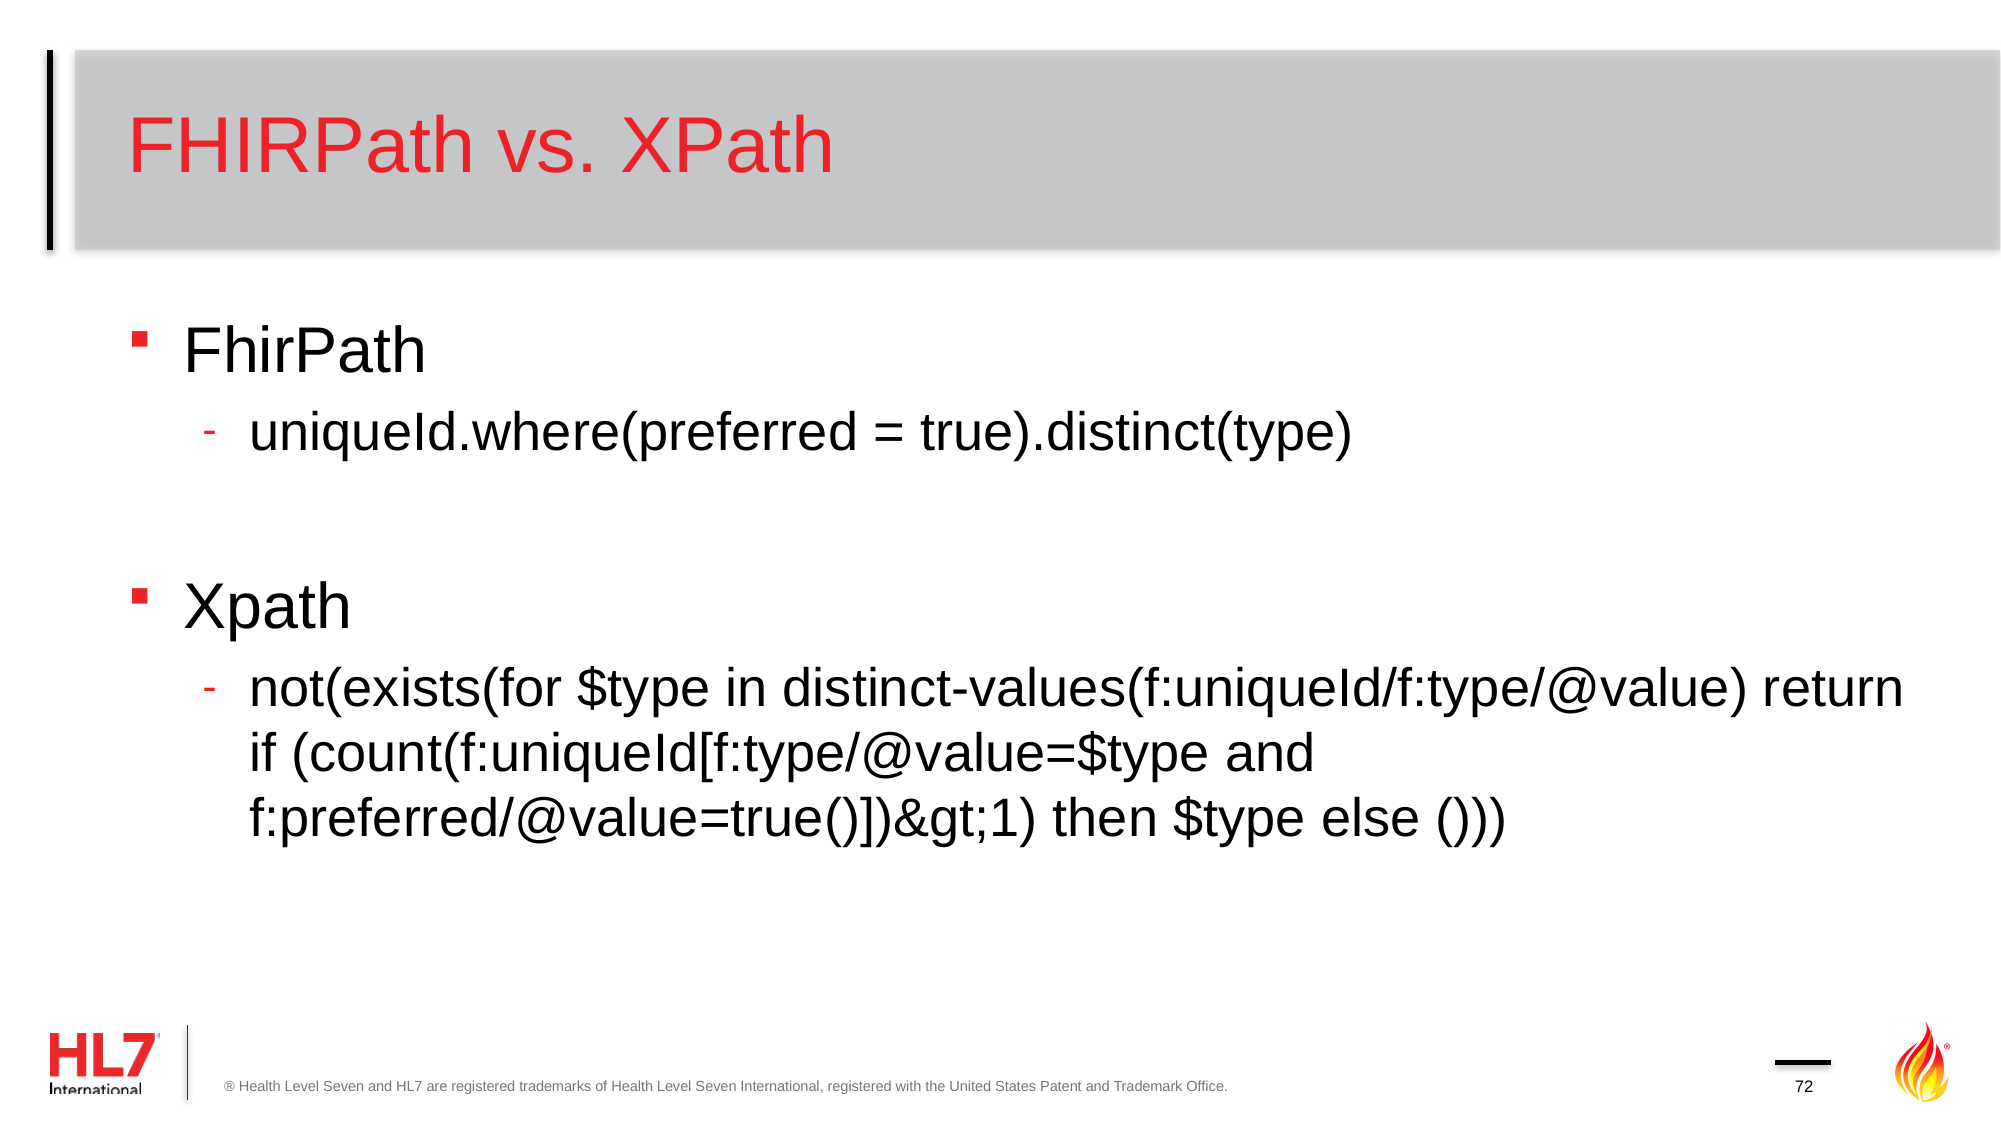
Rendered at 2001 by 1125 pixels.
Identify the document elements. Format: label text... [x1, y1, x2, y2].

footer ® Health Level Seven and HL7 are registered trademarks of Health Level Seven International, registered with the United States Patent and Trademark Office. [209, 1062, 1275, 1102]
slide_number 72 [1762, 1062, 1847, 1104]
title FHIRPath vs. XPath [112, 49, 1897, 251]
picture [1895, 1021, 1950, 1102]
list FhirPath uniqueId.where(preferred = true).distinct(type) Xpath not(exists(for $type in distinct-values(f:uniqueId/f:type/@value) return if (count(f:uniqueId[f:type/@value=$type and f:preferred/@value=true()])&gt;1) then $type else ())) [112, 299, 1947, 926]
